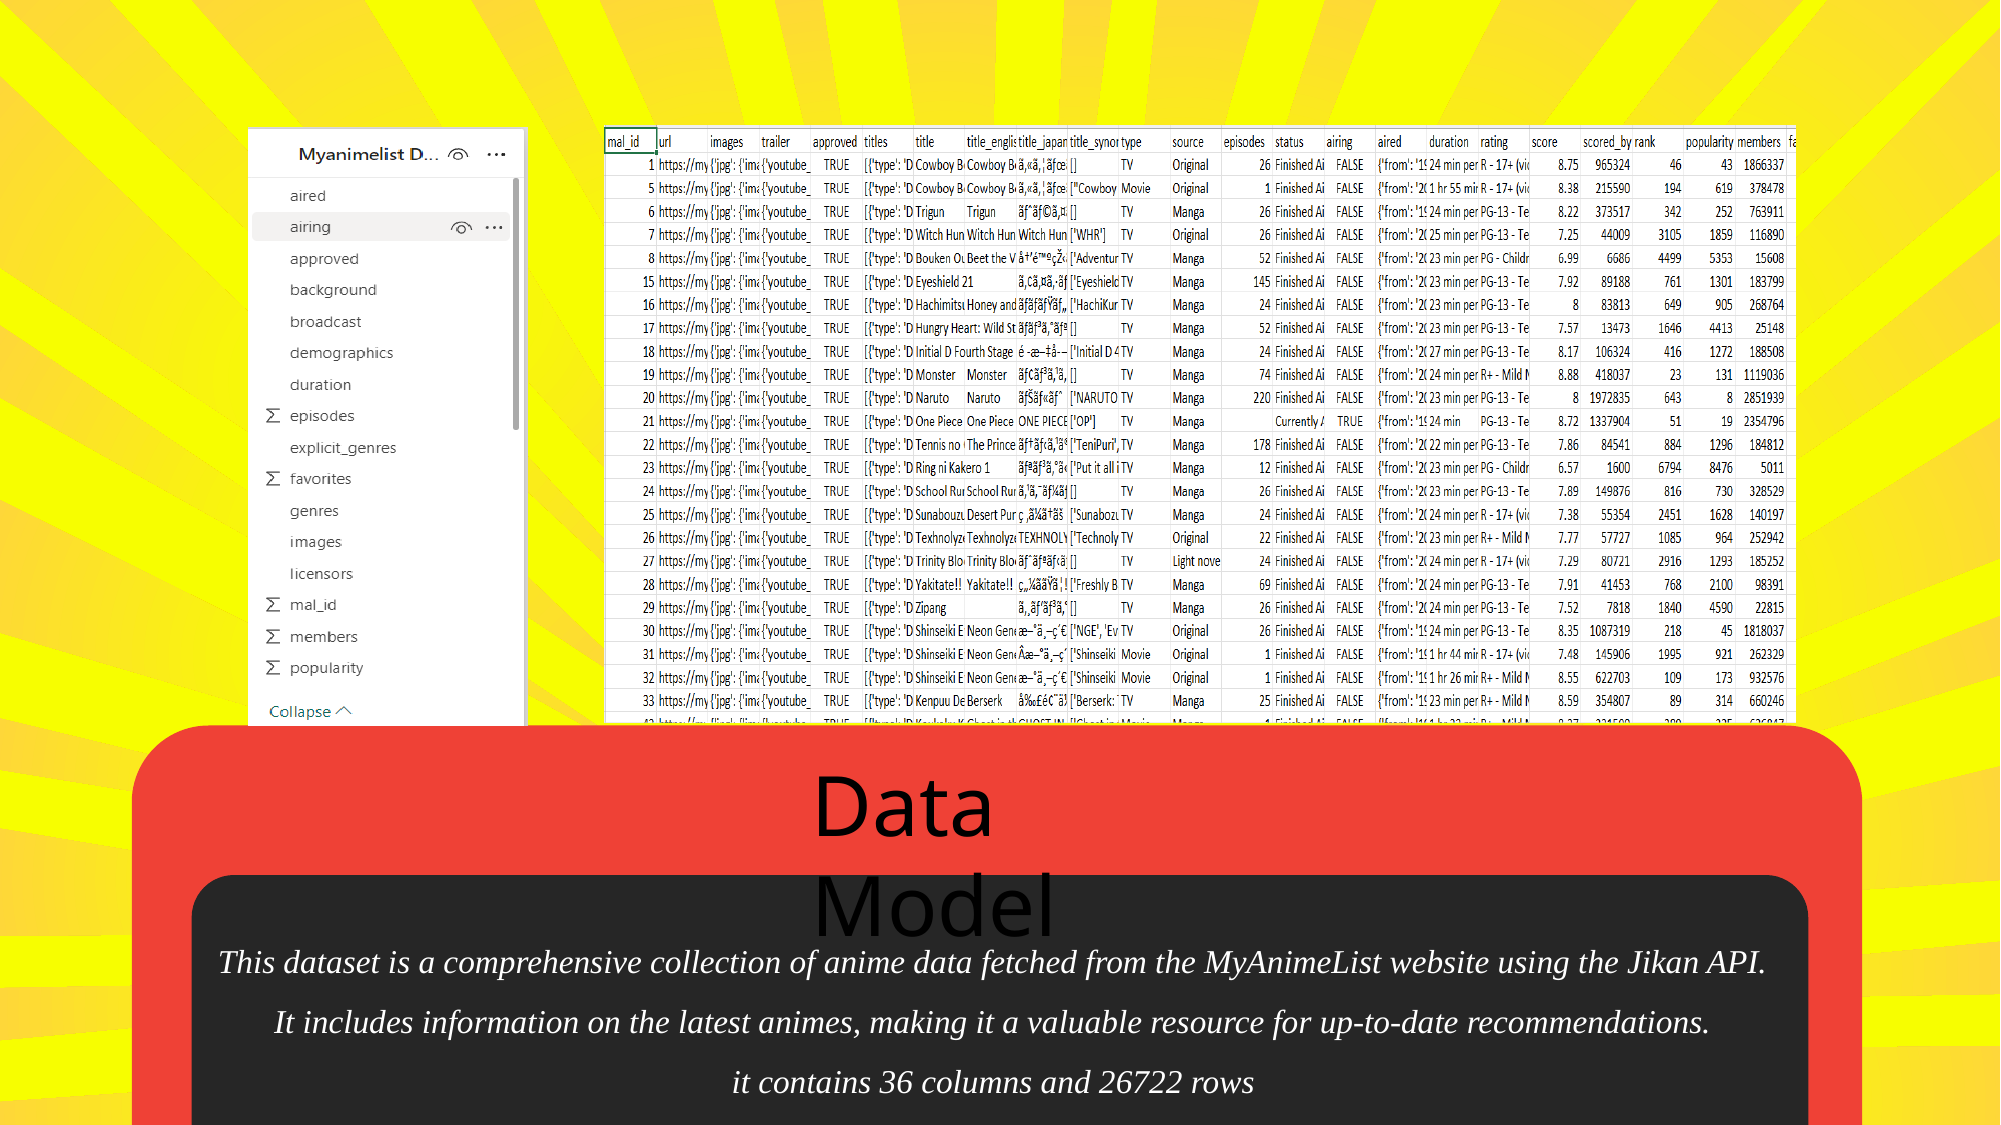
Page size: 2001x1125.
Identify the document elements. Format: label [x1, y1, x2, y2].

text_box [131, 725, 1863, 1125]
picture [248, 127, 528, 726]
picture [604, 125, 1796, 723]
